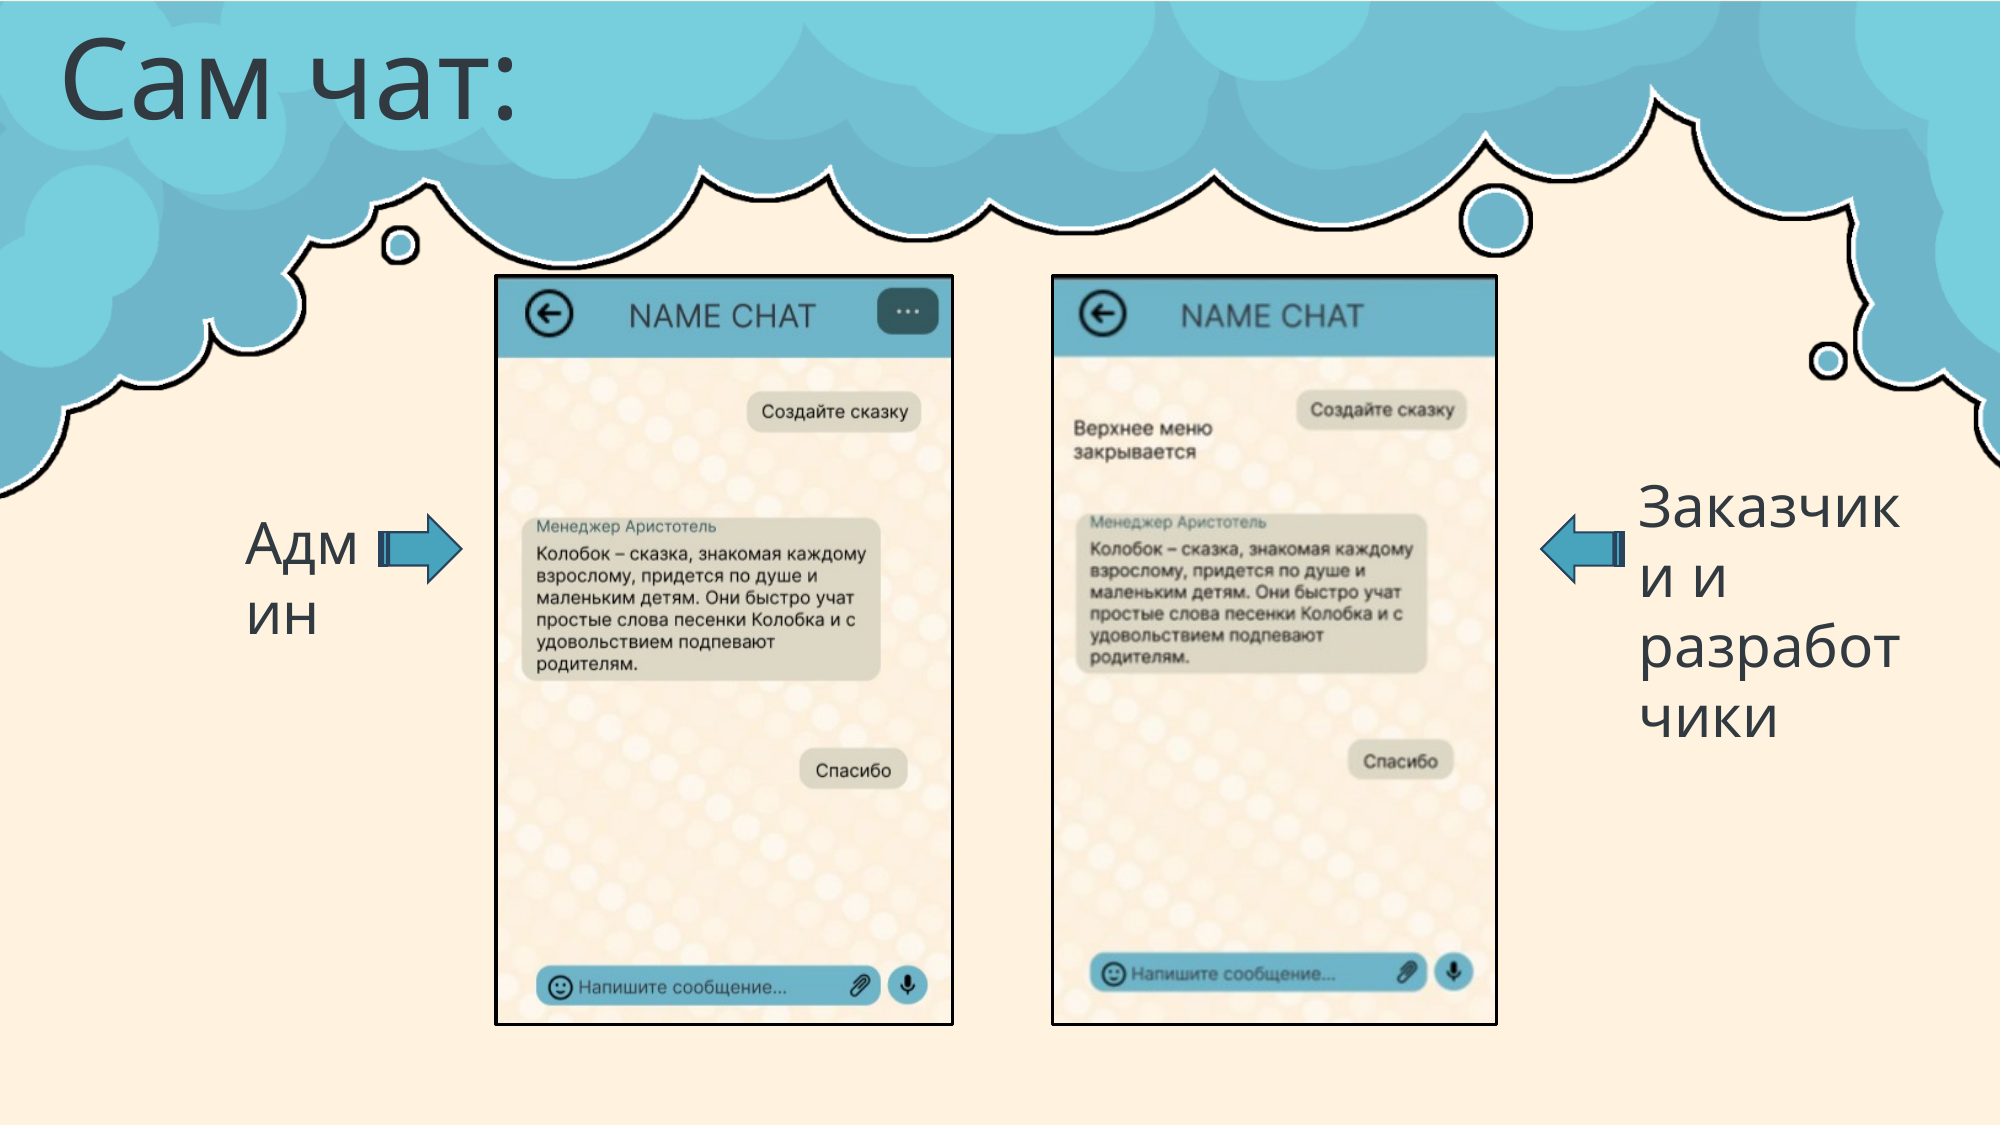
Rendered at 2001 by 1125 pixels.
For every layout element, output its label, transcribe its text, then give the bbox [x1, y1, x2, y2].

text_box Заказчики и разработчики [1623, 461, 1931, 757]
text_box [1539, 513, 1625, 585]
text_box Сам чат: [43, 0, 648, 150]
text_box Админ [230, 498, 394, 654]
picture [0, 0, 2000, 1125]
text_box [378, 513, 463, 585]
